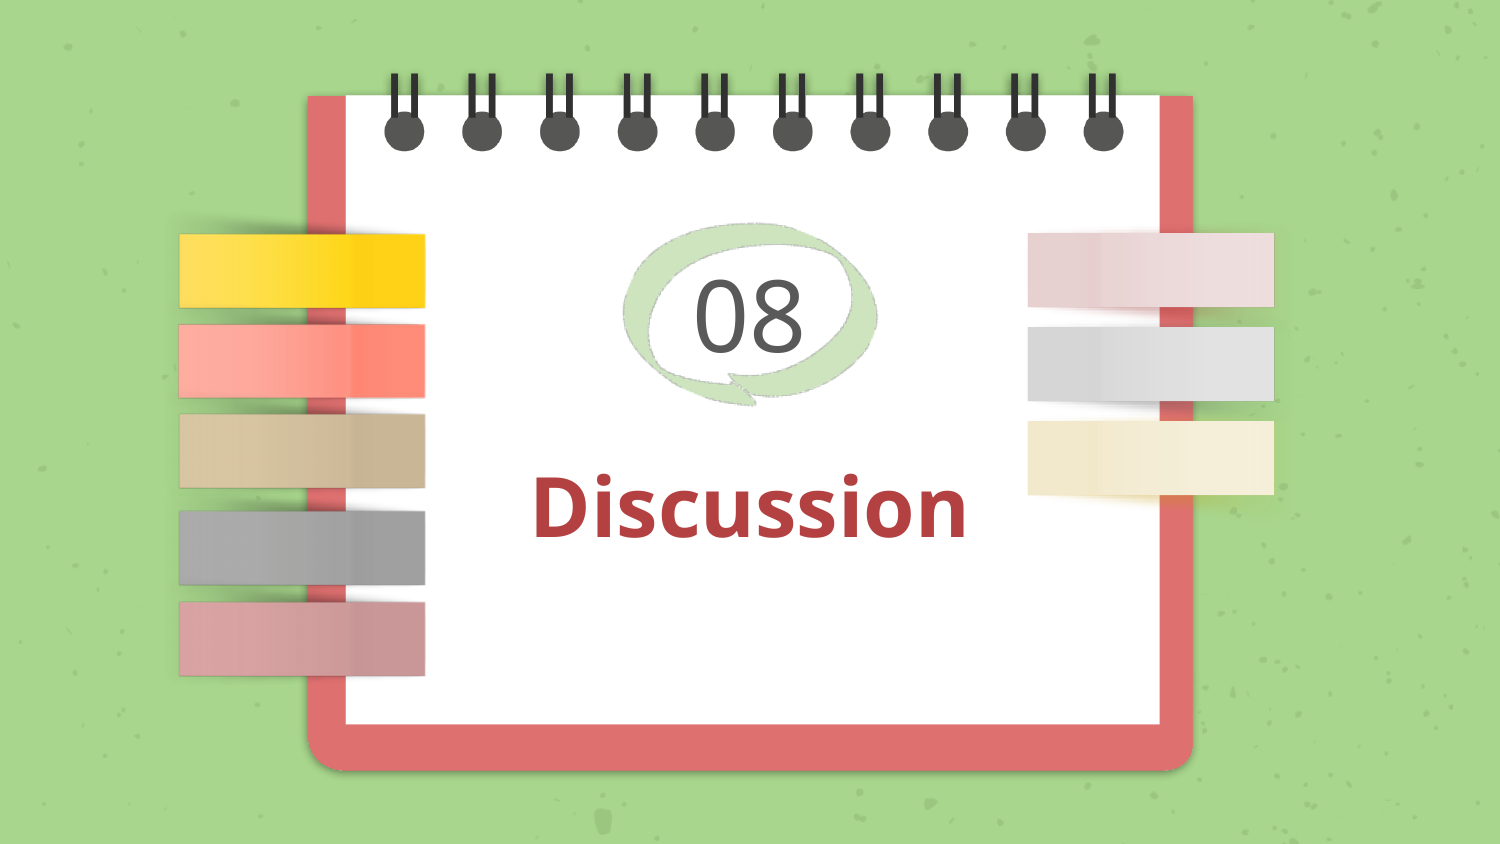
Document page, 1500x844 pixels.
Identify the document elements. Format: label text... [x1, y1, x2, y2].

picture [136, 73, 1316, 771]
title Discussion [476, 438, 1062, 668]
